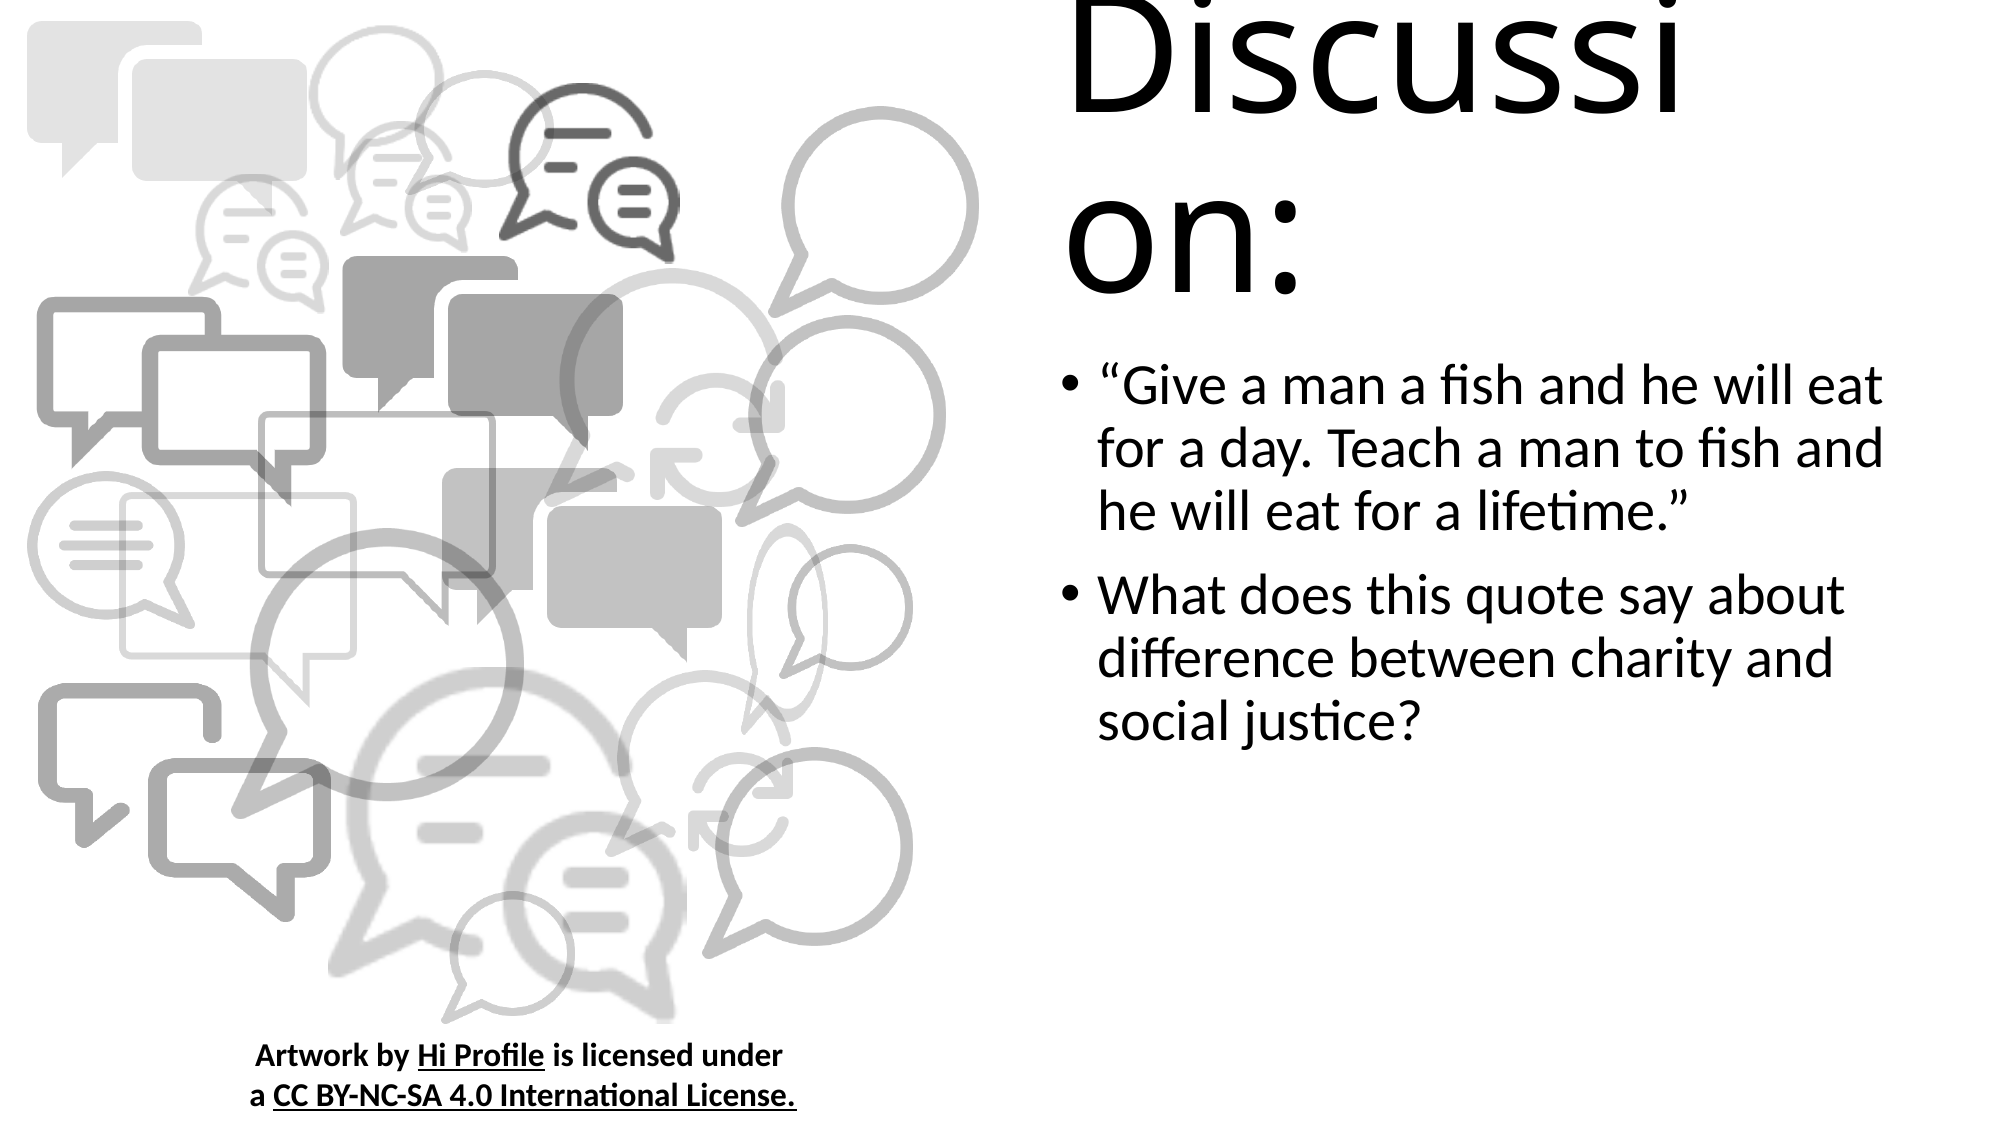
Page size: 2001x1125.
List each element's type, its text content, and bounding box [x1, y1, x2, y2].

list “Give a man a fish and he will eat for a day. Teach a man to fish and he will eat for a lifetime.” What does this quote say about difference between charity and social justice? [1045, 347, 1939, 778]
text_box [0, 0, 979, 1122]
title Discussion: [1045, 39, 1787, 257]
